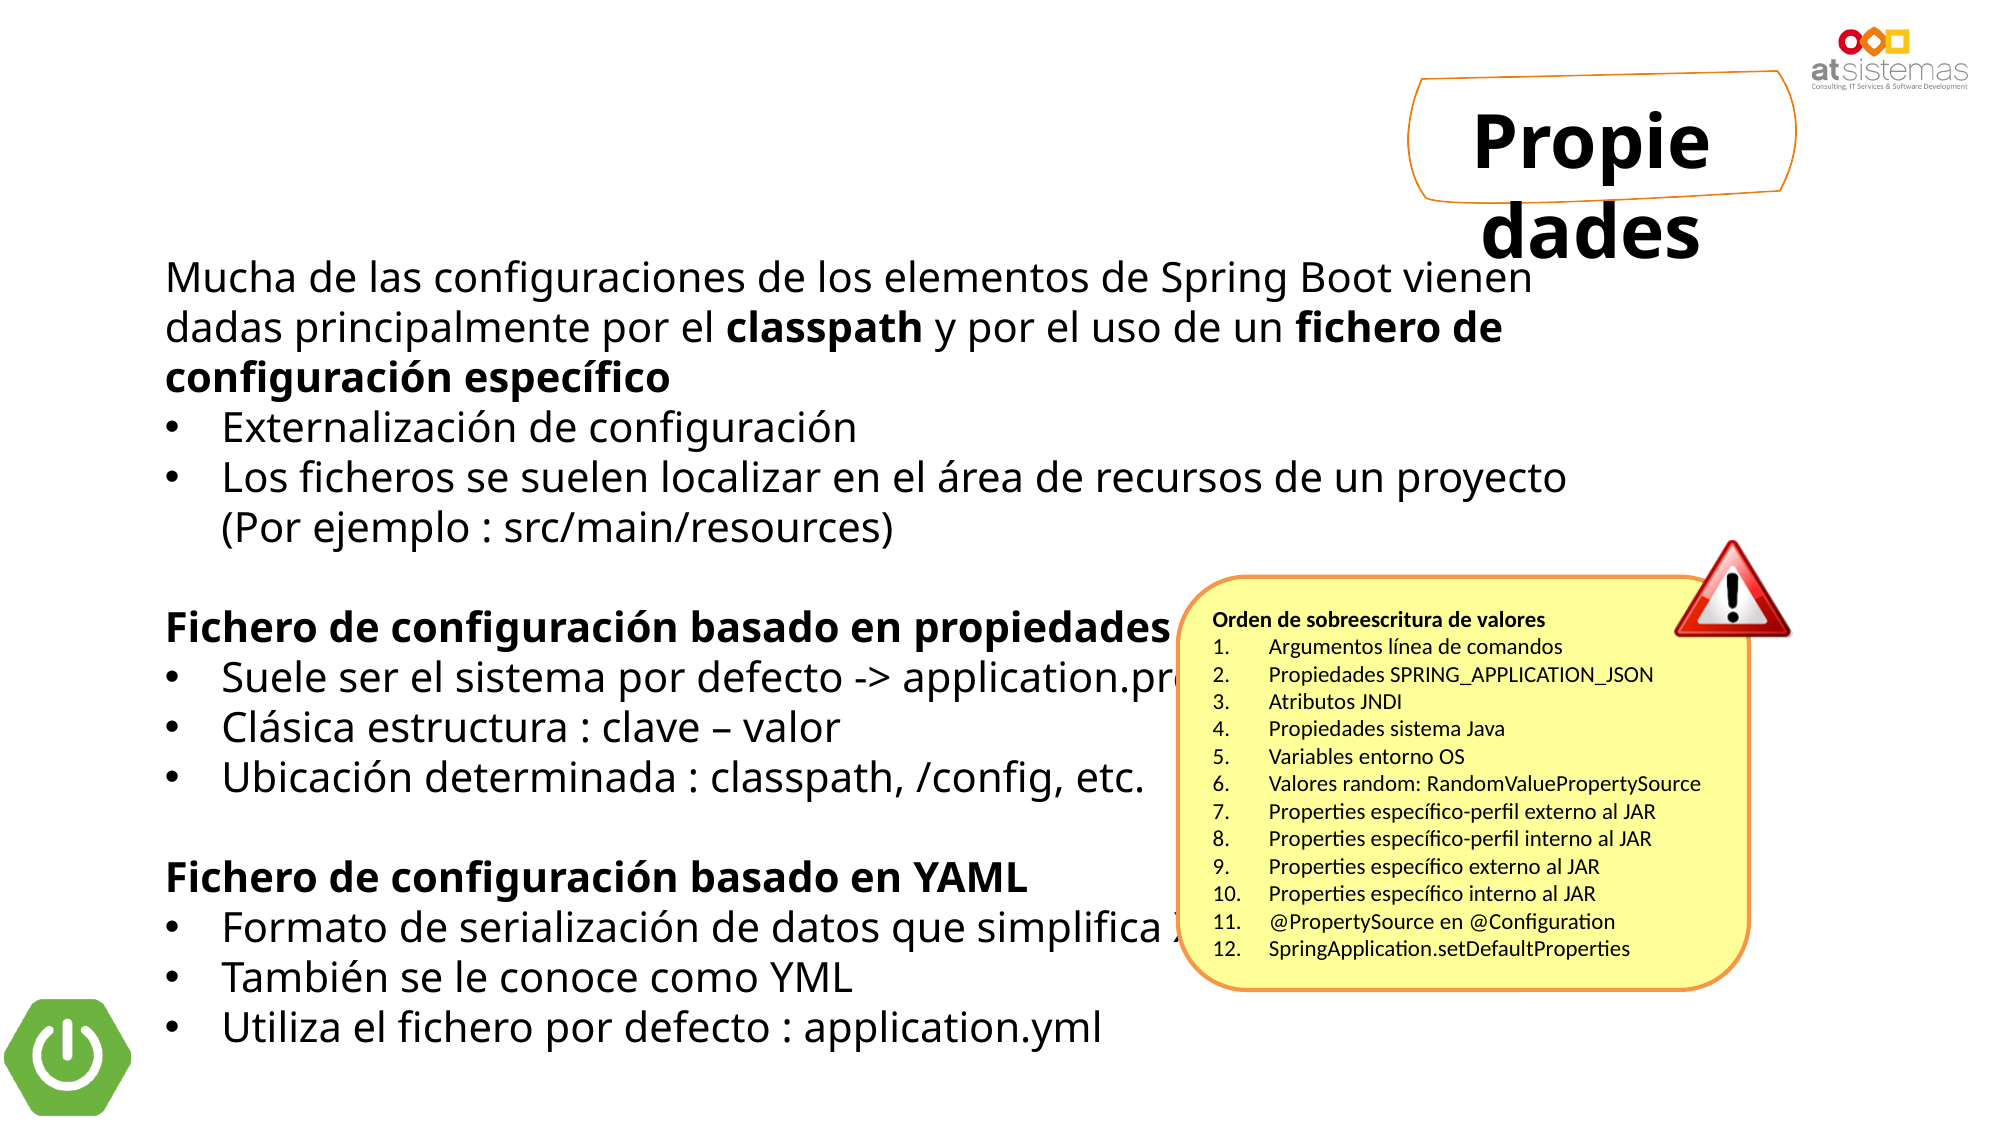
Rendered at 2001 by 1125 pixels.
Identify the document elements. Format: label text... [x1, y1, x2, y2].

text_box Mucha de las configuraciones de los elementos de Spring Boot vienen dadas principalmente por el classpath y por el uso de un fichero de configuración específico Externalización de configuración Los ficheros se suelen localizar en el área de recursos de un proyecto (Por ejemplo : src/main/resources) Fichero de configuración basado en propiedades Suele ser el sistema por defecto -> application.properties Clásica estructura : clave – valor Ubicación determinada : classpath, /config, etc. Fichero de configuración basado en YAML Formato de serialización de datos que simplifica XML – También se le conoce como YML Utiliza el fichero por defecto : application.yml [150, 243, 1602, 1109]
picture [1672, 538, 1793, 639]
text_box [1407, 70, 1797, 204]
picture [0, 989, 135, 1125]
text_box Orden de sobreescritura de valores Argumentos línea de comandos Propiedades SPRING_APPLICATION_JSON Atributos JNDI Propiedades sistema Java Variables entorno OS Valores random: RandomValuePropertySource Properties específico-perfil externo al JAR Properties específico-perfil interno al JAR Properties específico externo al JAR Properties específico interno al JAR @PropertySource en @Configuration SpringApplication.setDefaultProperties [1177, 576, 1749, 990]
picture [1787, 2, 1992, 113]
